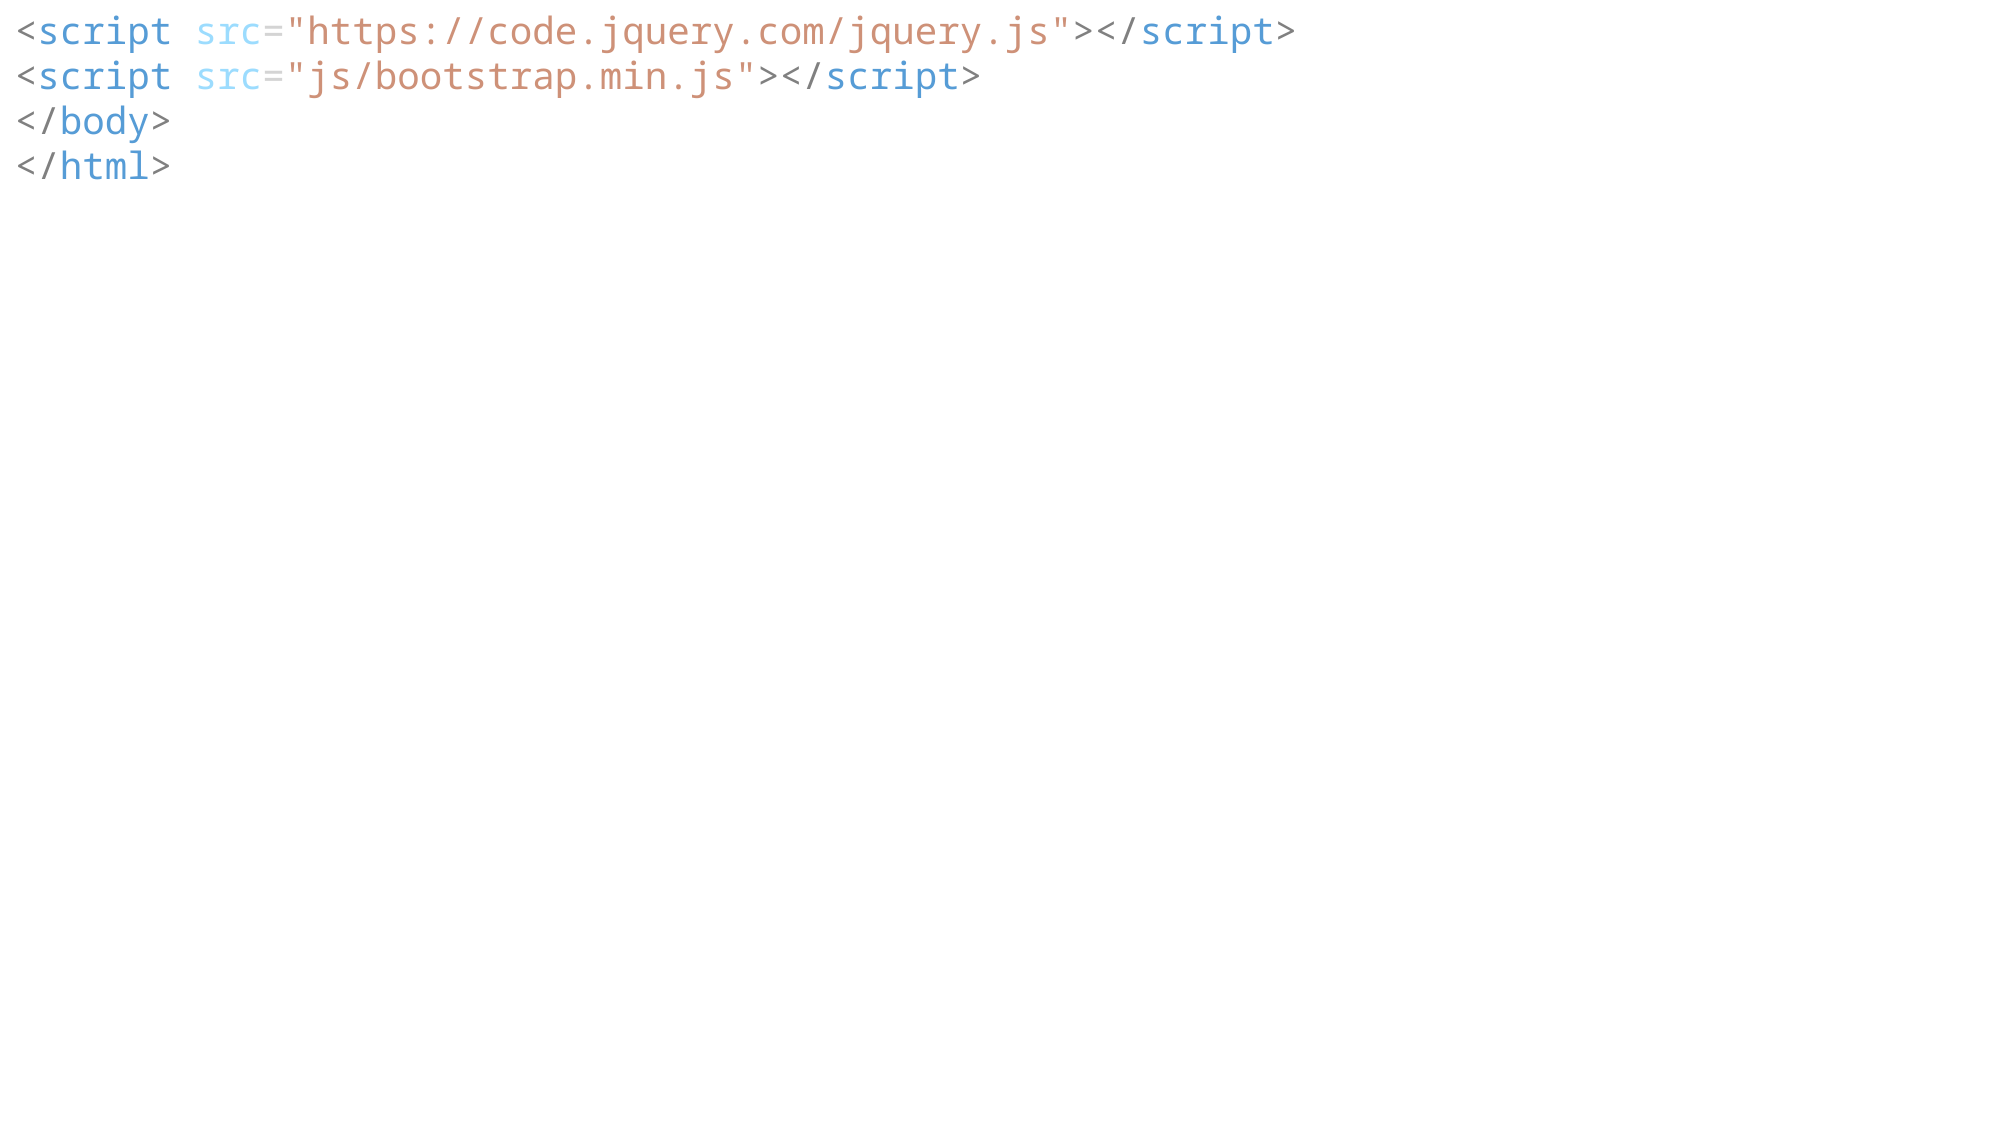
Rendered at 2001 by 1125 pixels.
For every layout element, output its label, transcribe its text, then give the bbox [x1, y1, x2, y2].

text_box <script src="https://code.jquery.com/jquery.js"></script> <script src="js/bootstrap.min.js"></script> </body> </html> [0, 0, 2000, 195]
